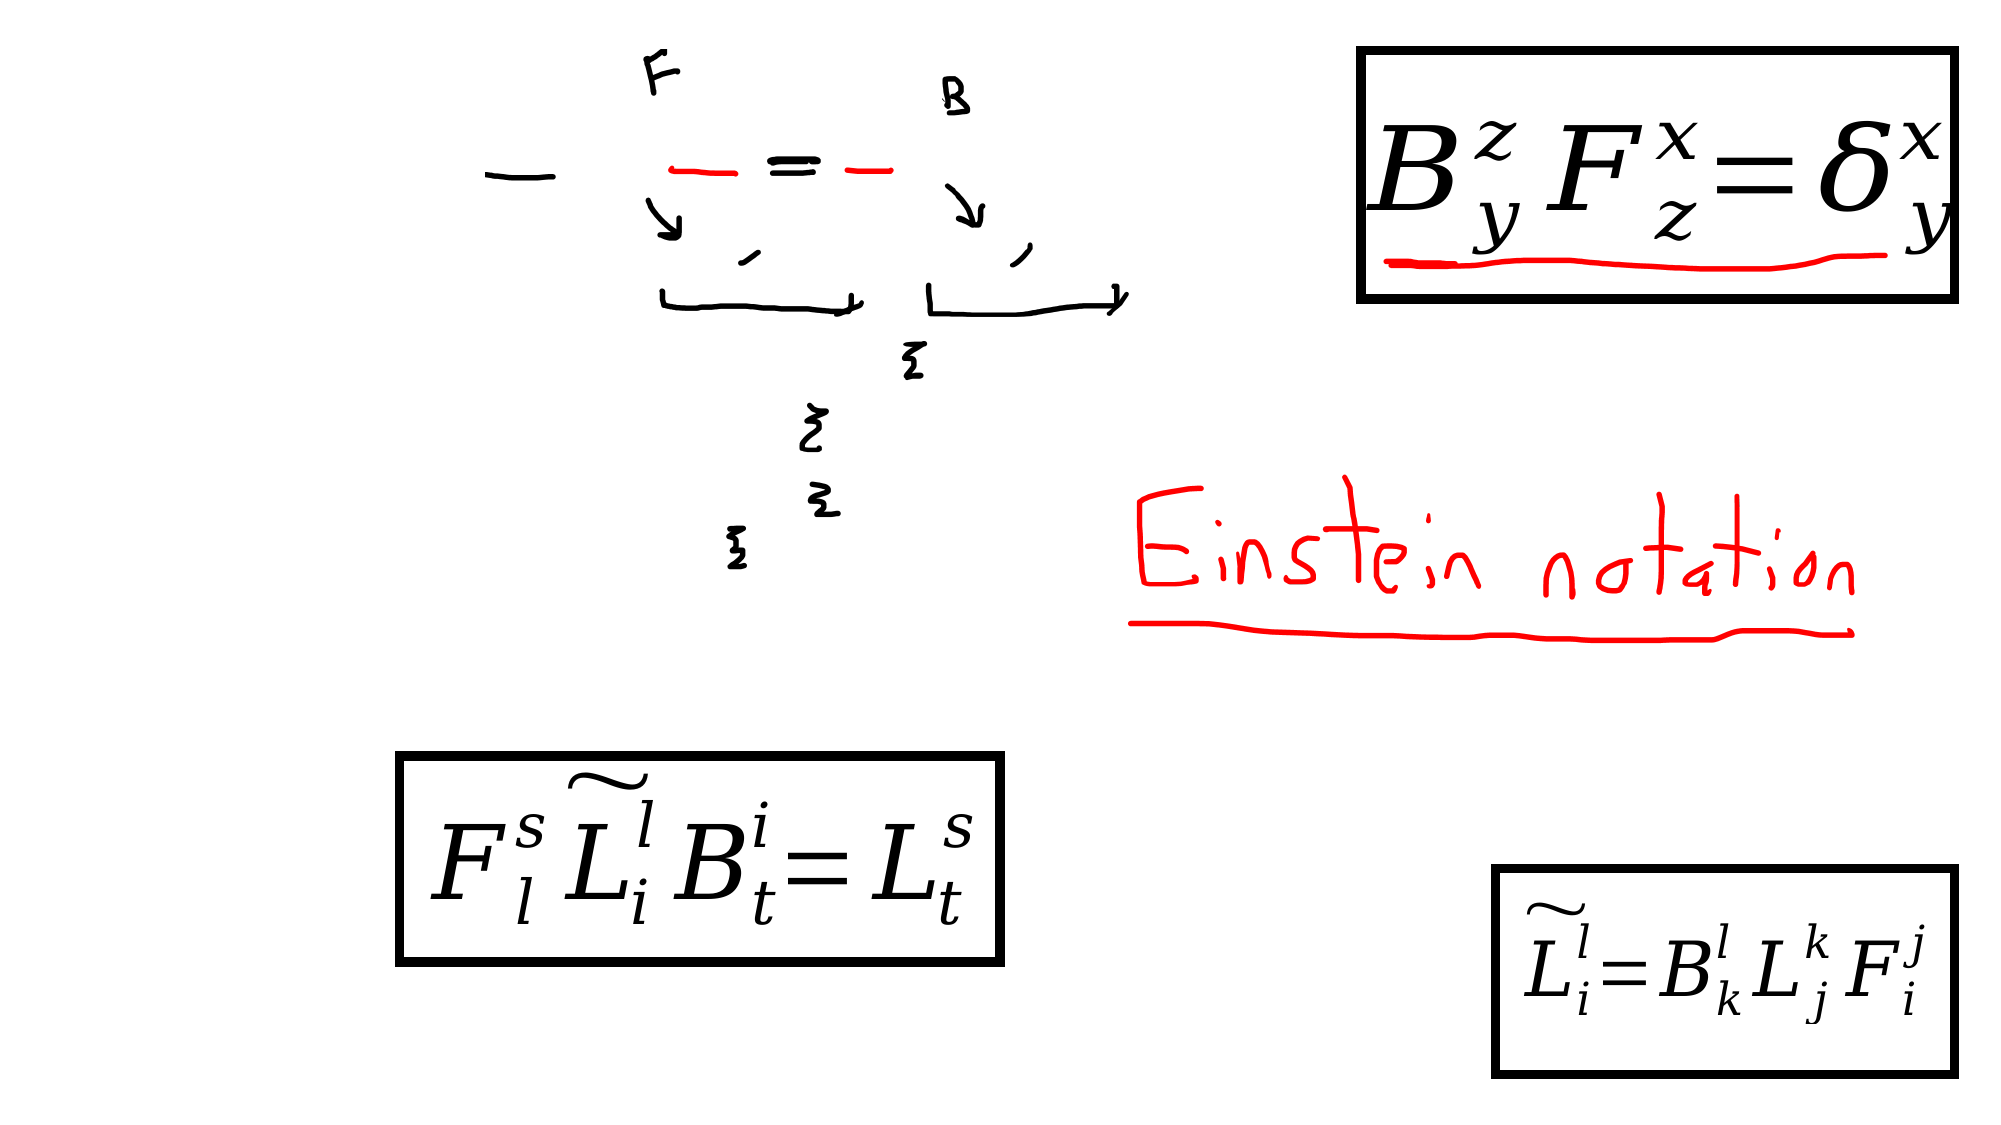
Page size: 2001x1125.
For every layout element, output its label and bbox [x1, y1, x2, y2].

text_box [1896, 49, 1956, 300]
picture [485, 49, 1896, 652]
text_box [1495, 867, 1956, 1075]
text_box [399, 756, 1000, 963]
